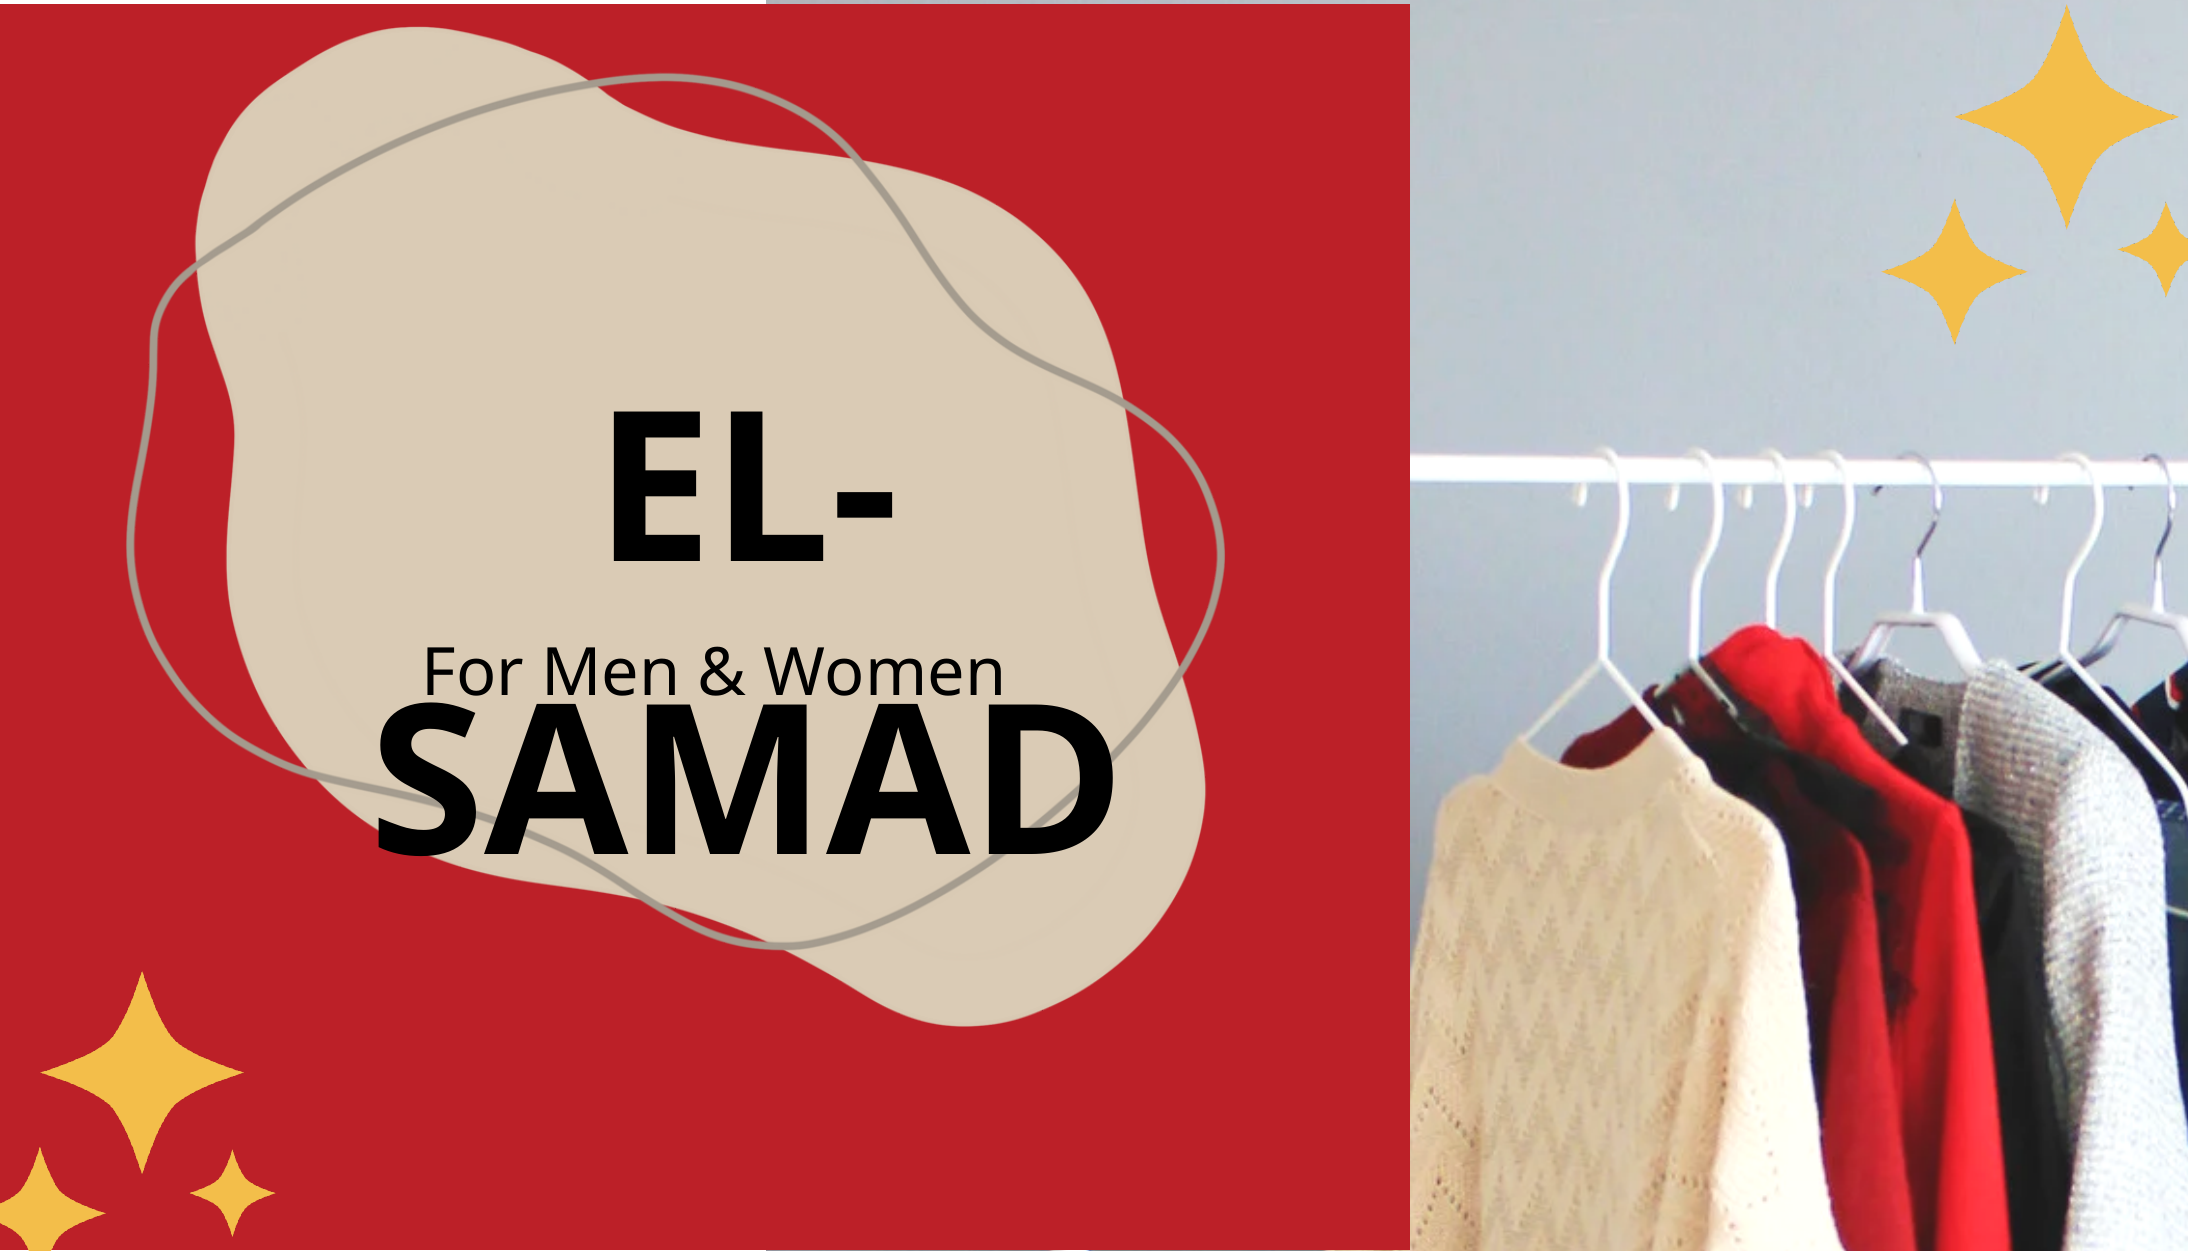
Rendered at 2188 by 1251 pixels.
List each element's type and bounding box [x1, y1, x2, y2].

text_box [766, 0, 2188, 1250]
text_box [0, 4, 1410, 1250]
